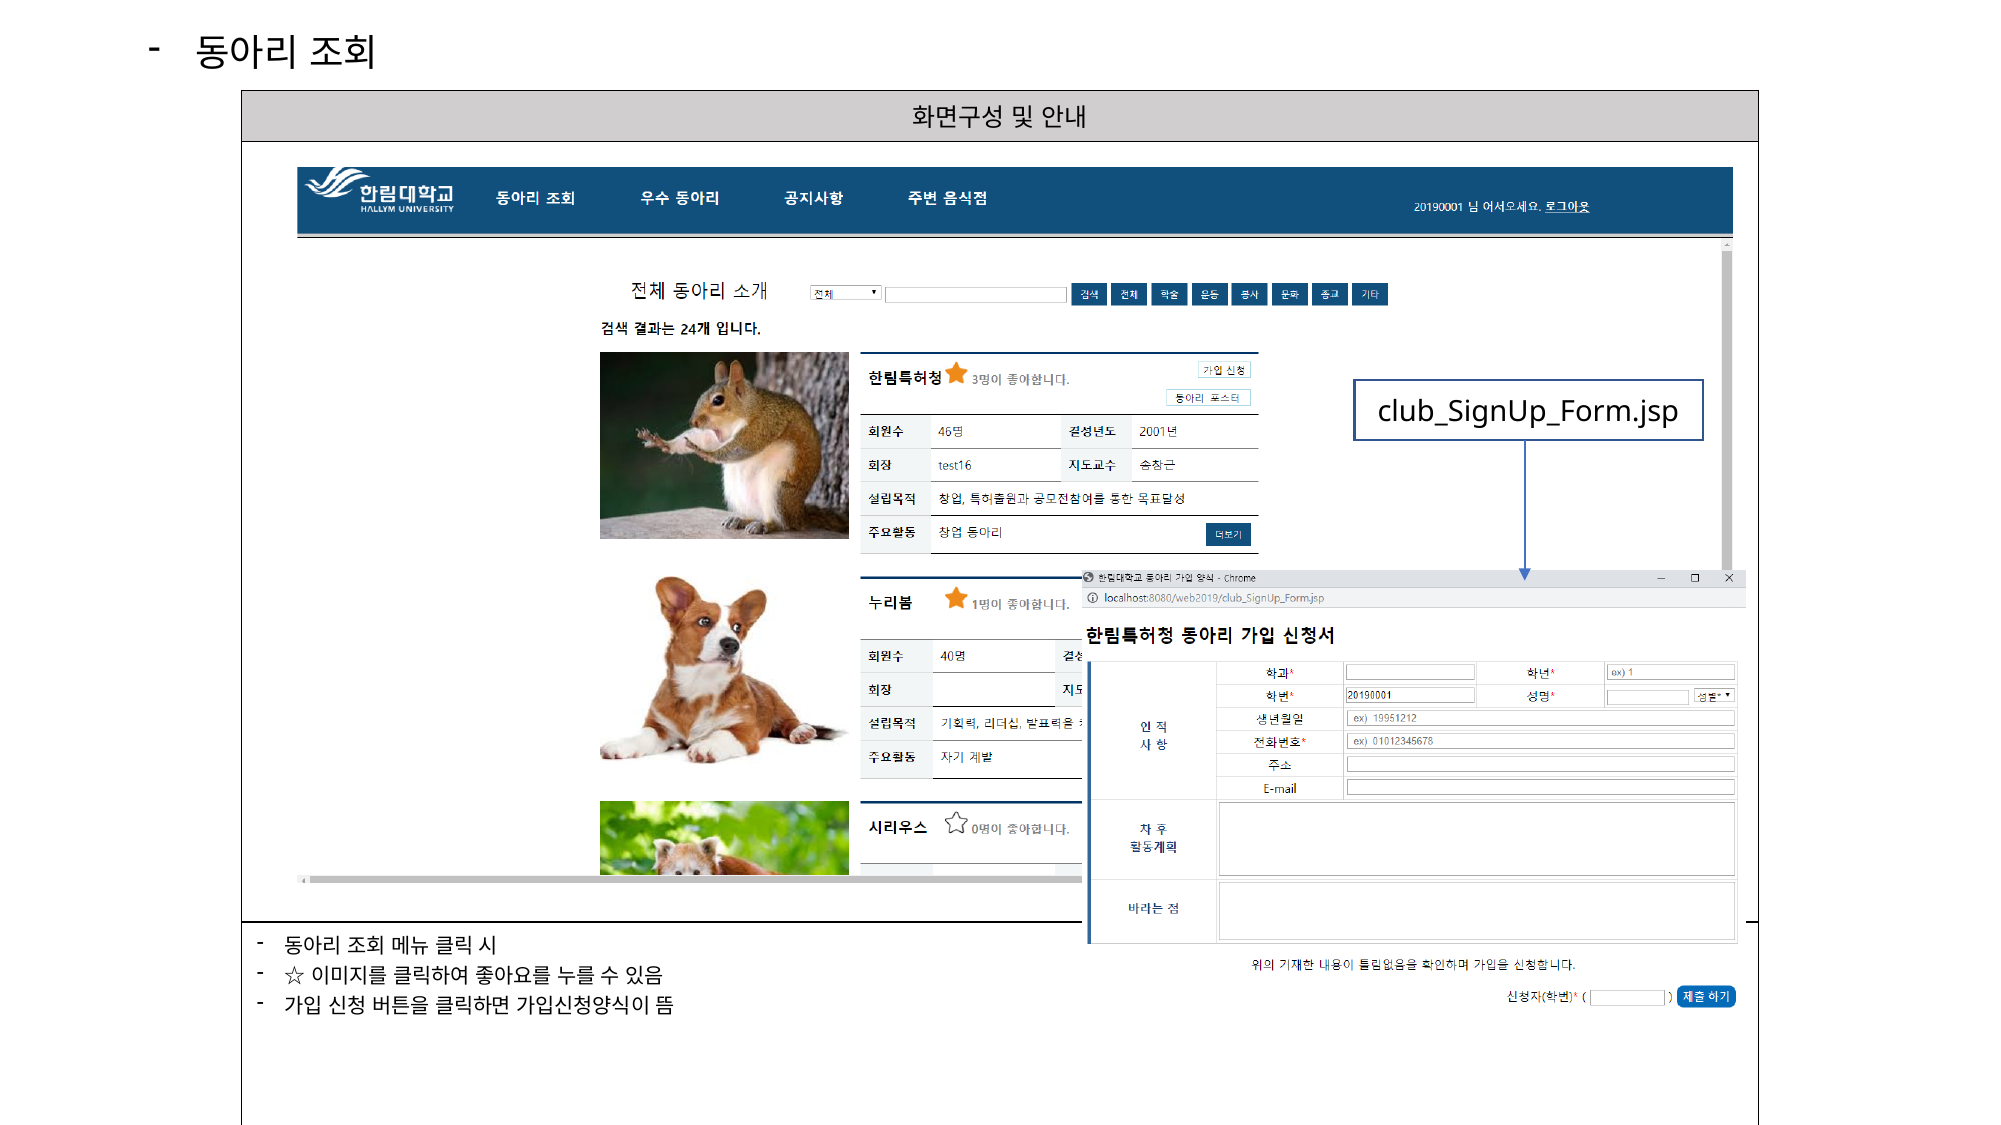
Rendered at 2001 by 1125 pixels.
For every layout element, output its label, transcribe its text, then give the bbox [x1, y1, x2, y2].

table_cell [242, 142, 1758, 921]
table_header 화면구성 및 안내 [242, 91, 1758, 141]
picture [297, 167, 1746, 1091]
text_box 동아리 조회 [133, 21, 771, 82]
table_cell 동아리 조회 메뉴 클릭 시 ☆이미지를 클릭하여 좋아요를 누를 수 있음 가입 신청 버튼을 클릭하면 가입신청양식이 뜸 [242, 923, 1758, 1125]
